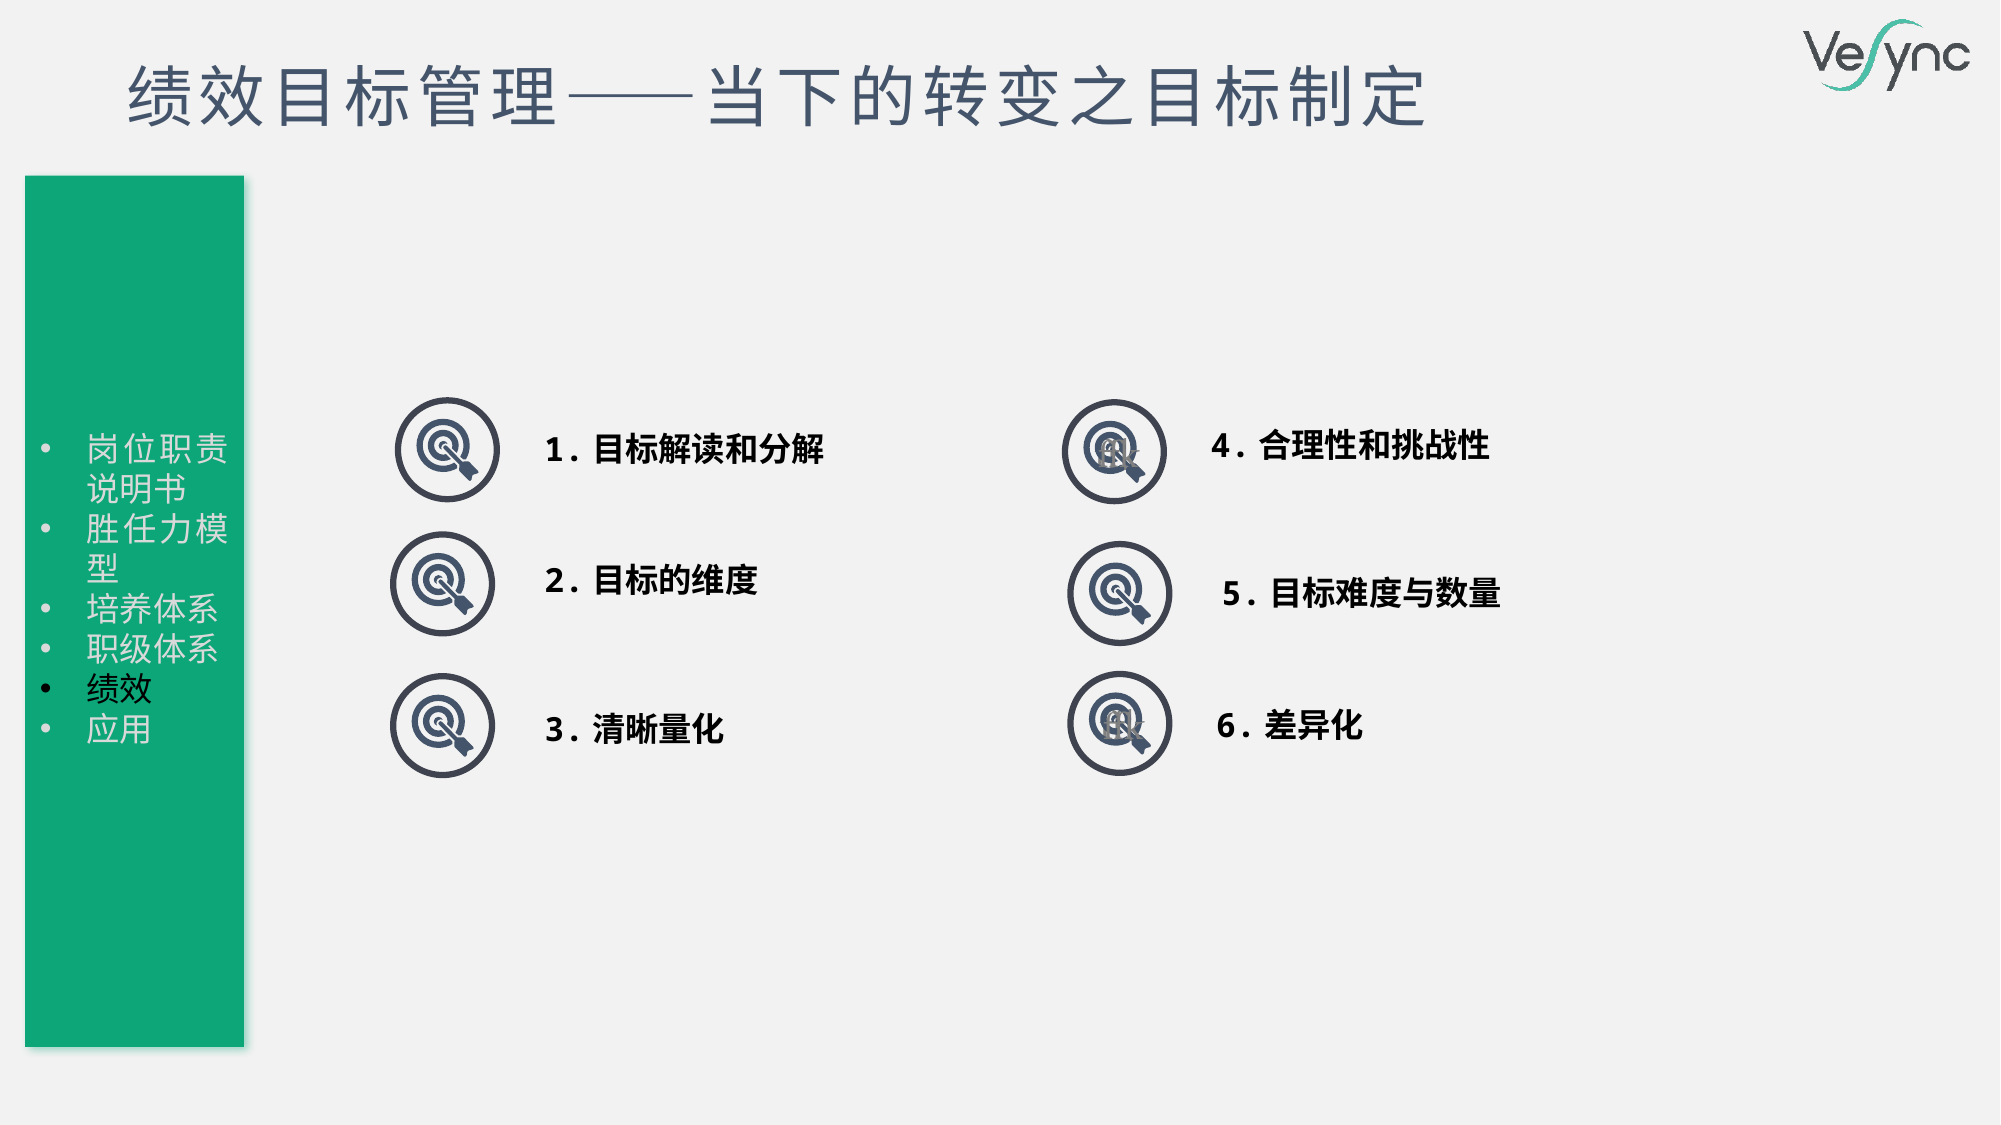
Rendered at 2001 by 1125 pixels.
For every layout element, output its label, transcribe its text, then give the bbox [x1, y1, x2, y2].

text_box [1070, 544, 1170, 643]
text_box 4.合理性和挑战性 [1195, 408, 1566, 491]
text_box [1070, 673, 1170, 773]
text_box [397, 400, 497, 500]
text_box [24, 175, 245, 1048]
text_box 1.目标解读和分解 [529, 412, 843, 499]
text_box 5.目标难度与数量 [1206, 557, 1599, 639]
text_box 岗位职责说明书 胜任力模型 培养体系 职级体系 绩效 应用 [25, 420, 244, 755]
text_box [1064, 402, 1164, 502]
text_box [393, 534, 492, 634]
text_box 绩效目标管理——当下的转变之目标制定 [31, 46, 1523, 142]
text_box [393, 676, 492, 776]
picture [1803, 19, 1970, 91]
text_box 3.清晰量化 [529, 692, 813, 775]
text_box 6.差异化 [1201, 688, 1403, 771]
text_box 2.目标的维度 [529, 543, 965, 618]
